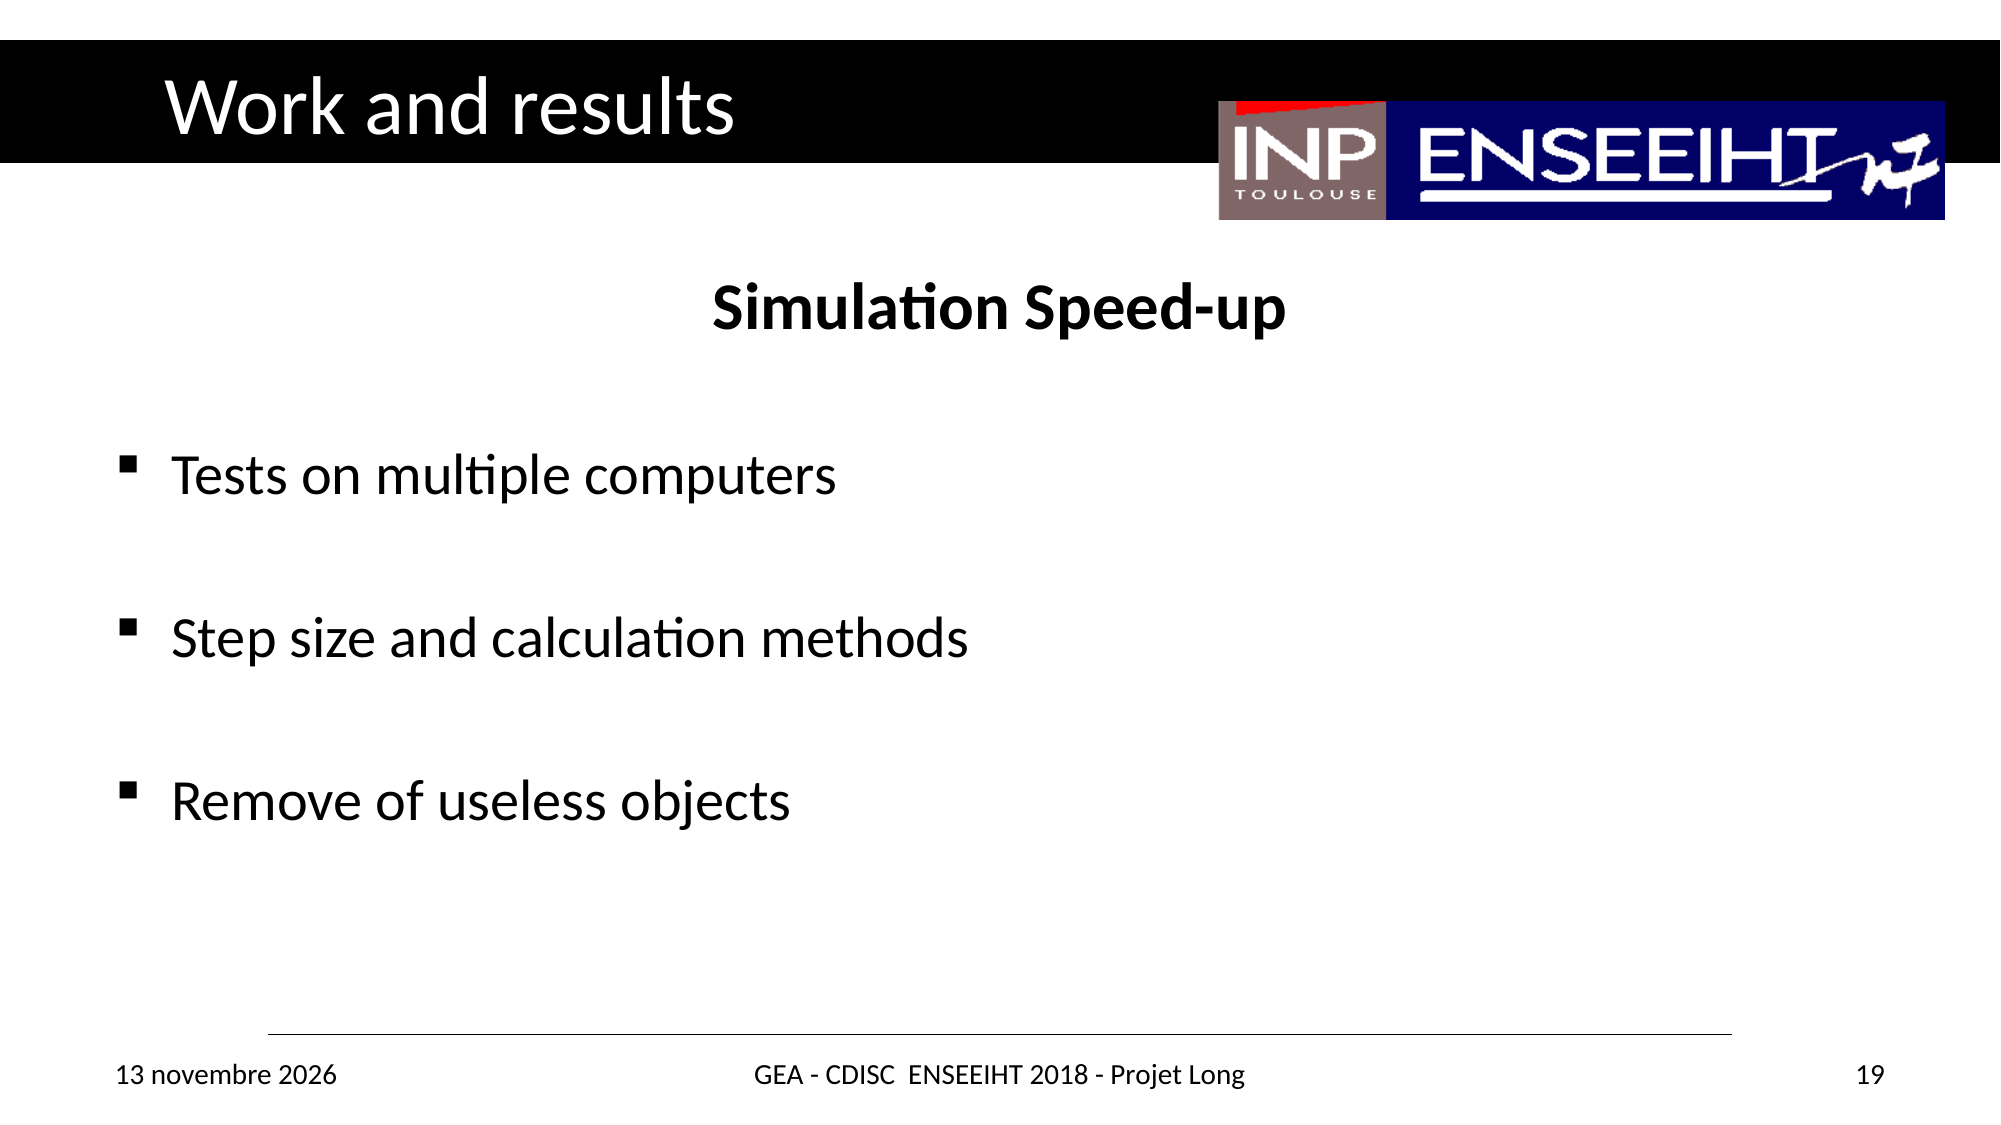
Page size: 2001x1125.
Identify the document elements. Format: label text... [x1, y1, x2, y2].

list Simulation Speed-up Tests on multiple computers Step size and calculation methods Remove of useless objects [99, 255, 1900, 998]
slide_number 19 [1433, 1042, 1900, 1103]
text_box Work and results [0, 40, 2000, 163]
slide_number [99, 1042, 567, 1103]
picture [1218, 101, 1946, 221]
footer GEA - CDISC ENSEEIHT 2018 - Projet Long [733, 1043, 1267, 1103]
